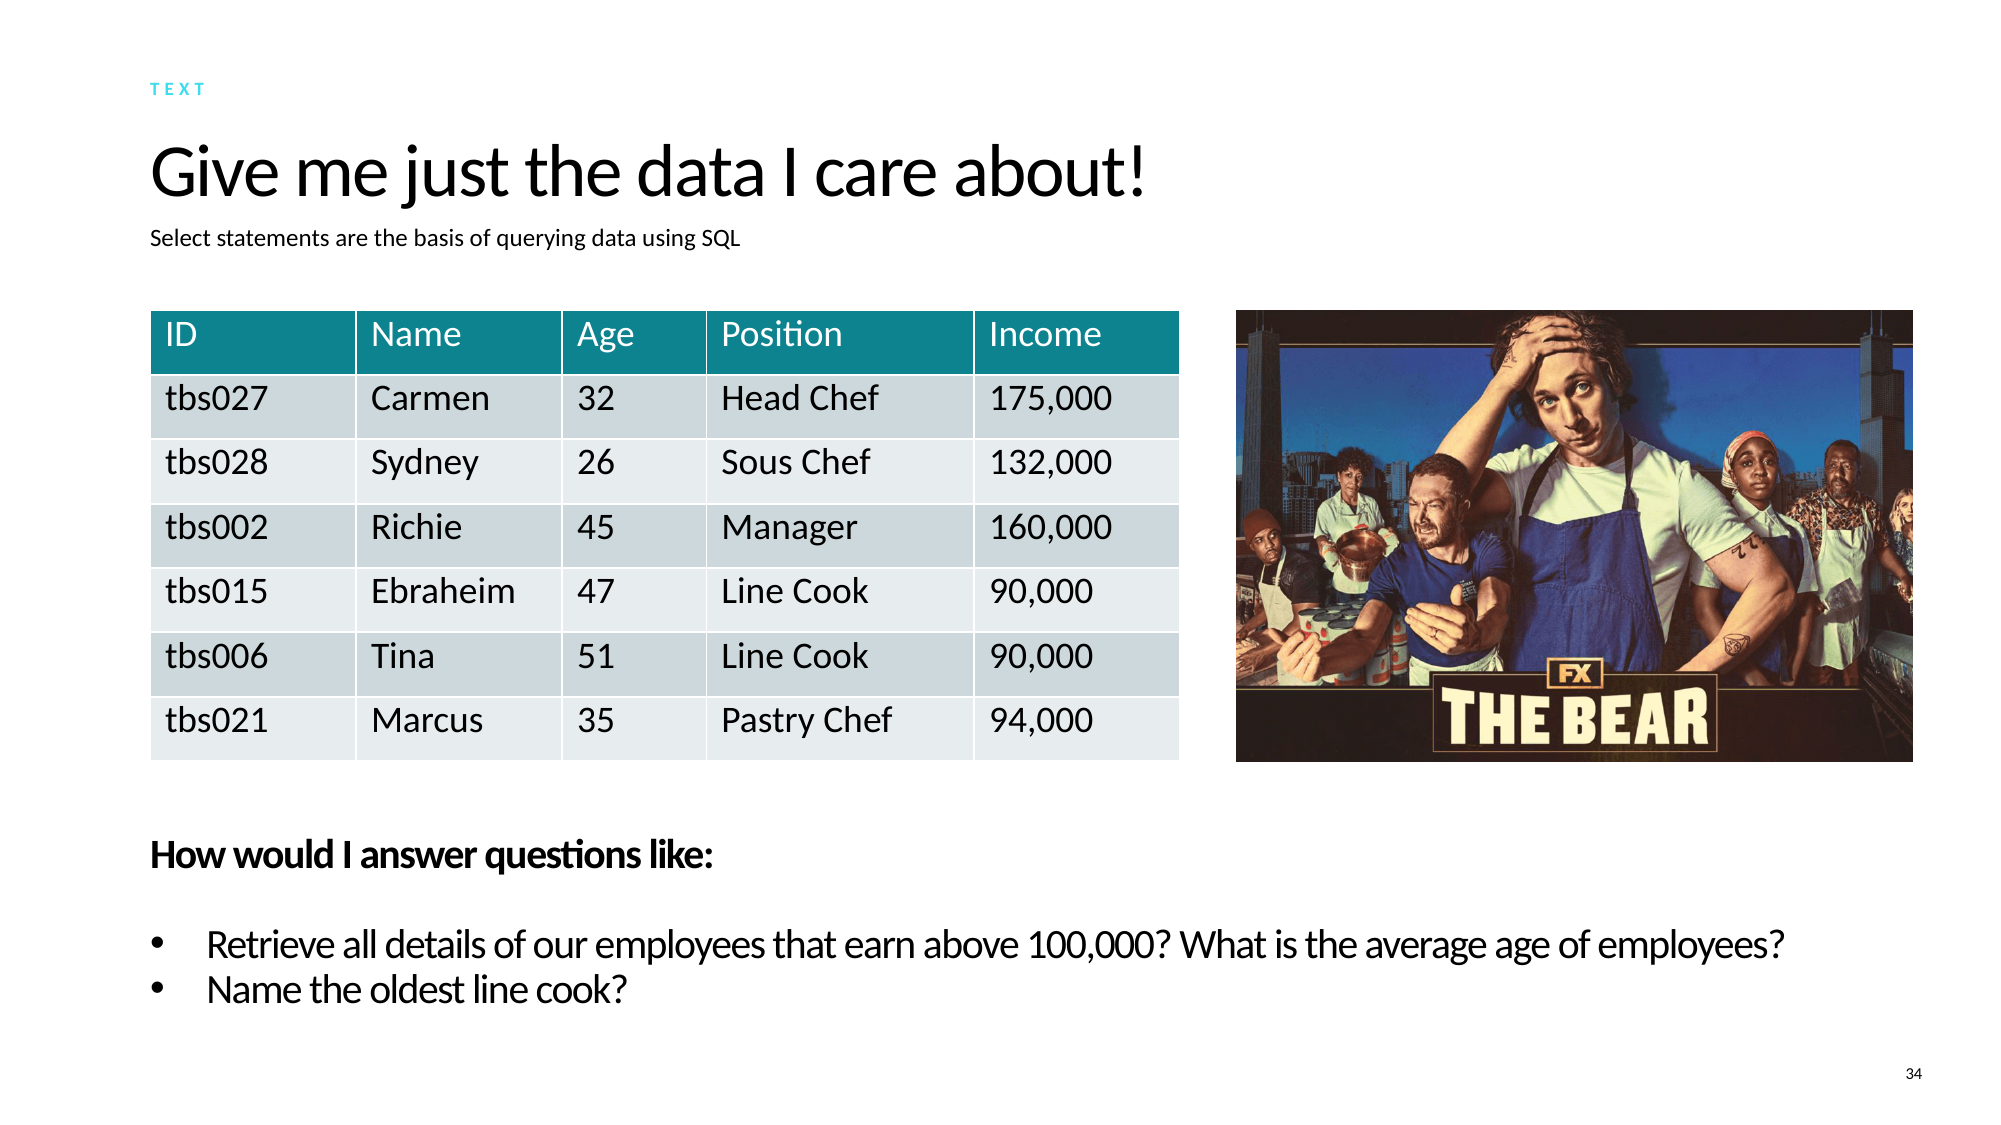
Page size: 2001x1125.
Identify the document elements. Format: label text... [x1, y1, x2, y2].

table_header Income [975, 311, 1179, 374]
table_cell Sous Chef [707, 440, 973, 503]
table_cell Marcus [357, 698, 561, 760]
table_cell Tina [357, 633, 561, 696]
table_cell 51 [563, 633, 706, 696]
table_cell Sydney [357, 440, 561, 503]
table_cell Manager [707, 505, 973, 567]
table_cell 90,000 [975, 633, 1179, 696]
table_header Name [357, 311, 561, 374]
table_cell Richie [357, 505, 561, 567]
list text [150, 76, 701, 110]
table_header Age [563, 311, 706, 374]
title Give me just the data I care about! [150, 113, 1850, 212]
table_cell tbs027 [151, 376, 355, 438]
table_cell tbs006 [151, 633, 355, 696]
table_cell Line Cook [707, 633, 973, 696]
table_cell tbs028 [151, 440, 355, 503]
table_cell 132,000 [975, 440, 1179, 503]
table_cell tbs002 [151, 505, 355, 567]
table_cell 94,000 [975, 698, 1179, 760]
table_cell Line Cook [707, 569, 973, 631]
table_cell tbs015 [151, 569, 355, 631]
table_cell 32 [563, 376, 706, 438]
table_cell 47 [563, 569, 706, 631]
table_cell 26 [563, 440, 706, 503]
table_header ID [151, 311, 355, 374]
table_cell 35 [563, 698, 706, 760]
list Select statements are the basis of querying data using SQL [150, 221, 1850, 300]
text_box How would I answer questions like: Retrieve all details of our employees that earn above 100,000? What is the average age of employees? Name the oldest line cook? [149, 825, 1913, 1049]
picture [1236, 310, 1913, 762]
table_cell Ebraheim [357, 569, 561, 631]
table_cell 45 [563, 505, 706, 567]
table_cell Pastry Chef [707, 698, 973, 760]
table_cell Head Chef [707, 376, 973, 438]
table_header Position [707, 311, 973, 374]
table_cell tbs021 [151, 698, 355, 760]
table_cell Carmen [357, 376, 561, 438]
table_cell 175,000 [975, 376, 1179, 438]
table_cell 160,000 [975, 505, 1179, 567]
table_cell 90,000 [975, 569, 1179, 631]
